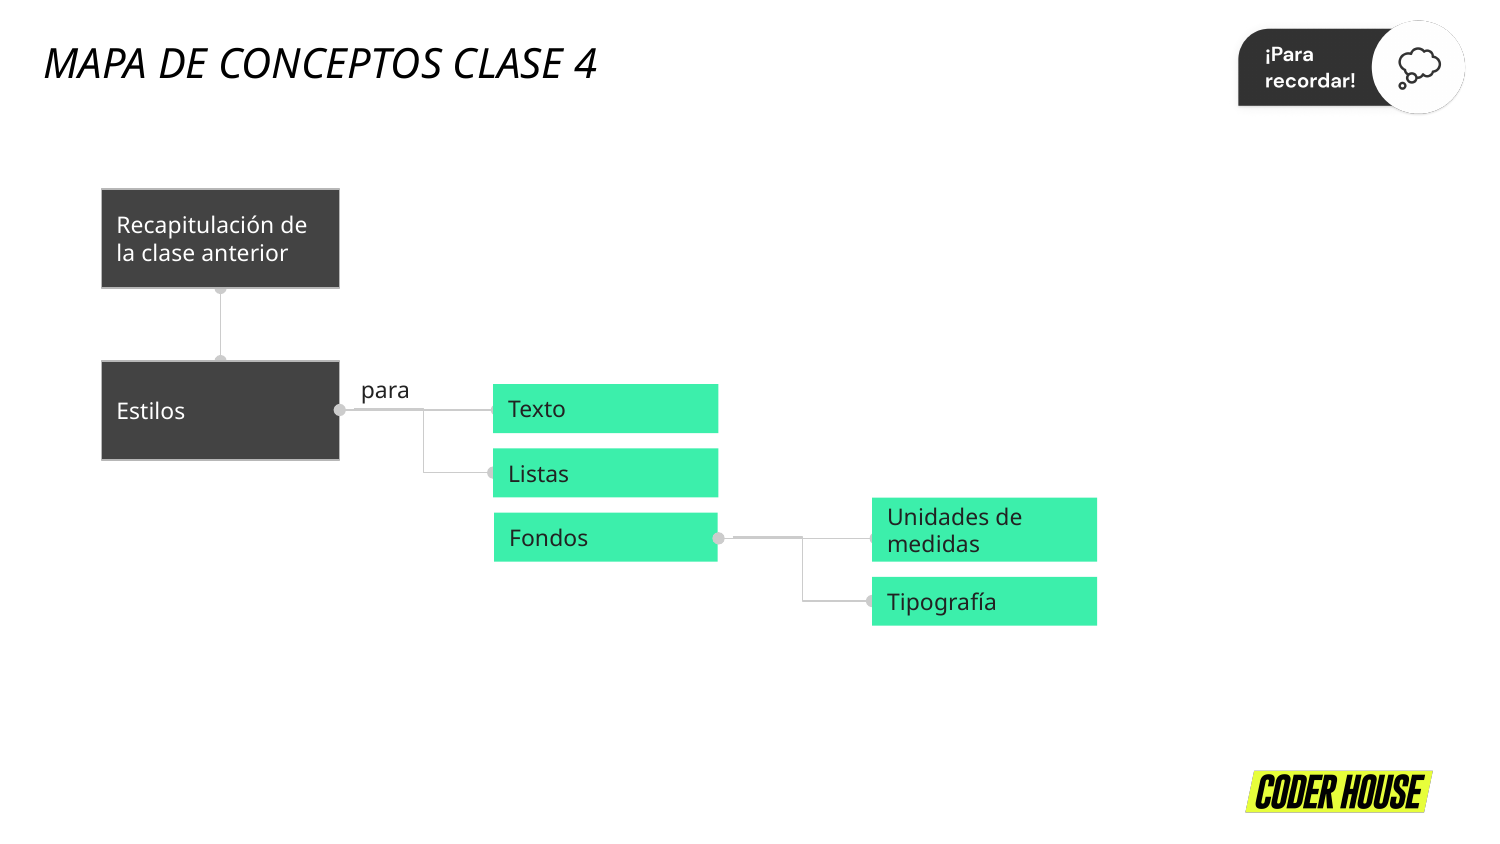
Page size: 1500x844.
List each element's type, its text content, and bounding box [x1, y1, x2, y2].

text_box Listas [493, 448, 719, 498]
text_box Recapitulación de la clase anterior [101, 189, 340, 288]
picture [1241, 764, 1437, 819]
text_box Tipografía [872, 576, 1098, 626]
text_box Fondos [494, 512, 718, 562]
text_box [732, 536, 873, 602]
text_box para [345, 361, 430, 409]
text_box Unidades de medidas [872, 497, 1098, 562]
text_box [353, 408, 494, 473]
text_box Texto [493, 384, 719, 434]
text_box Estilos [101, 361, 340, 460]
picture [1217, 14, 1487, 121]
title MAPA DE CONCEPTOS CLASE 4 [28, 32, 1212, 102]
